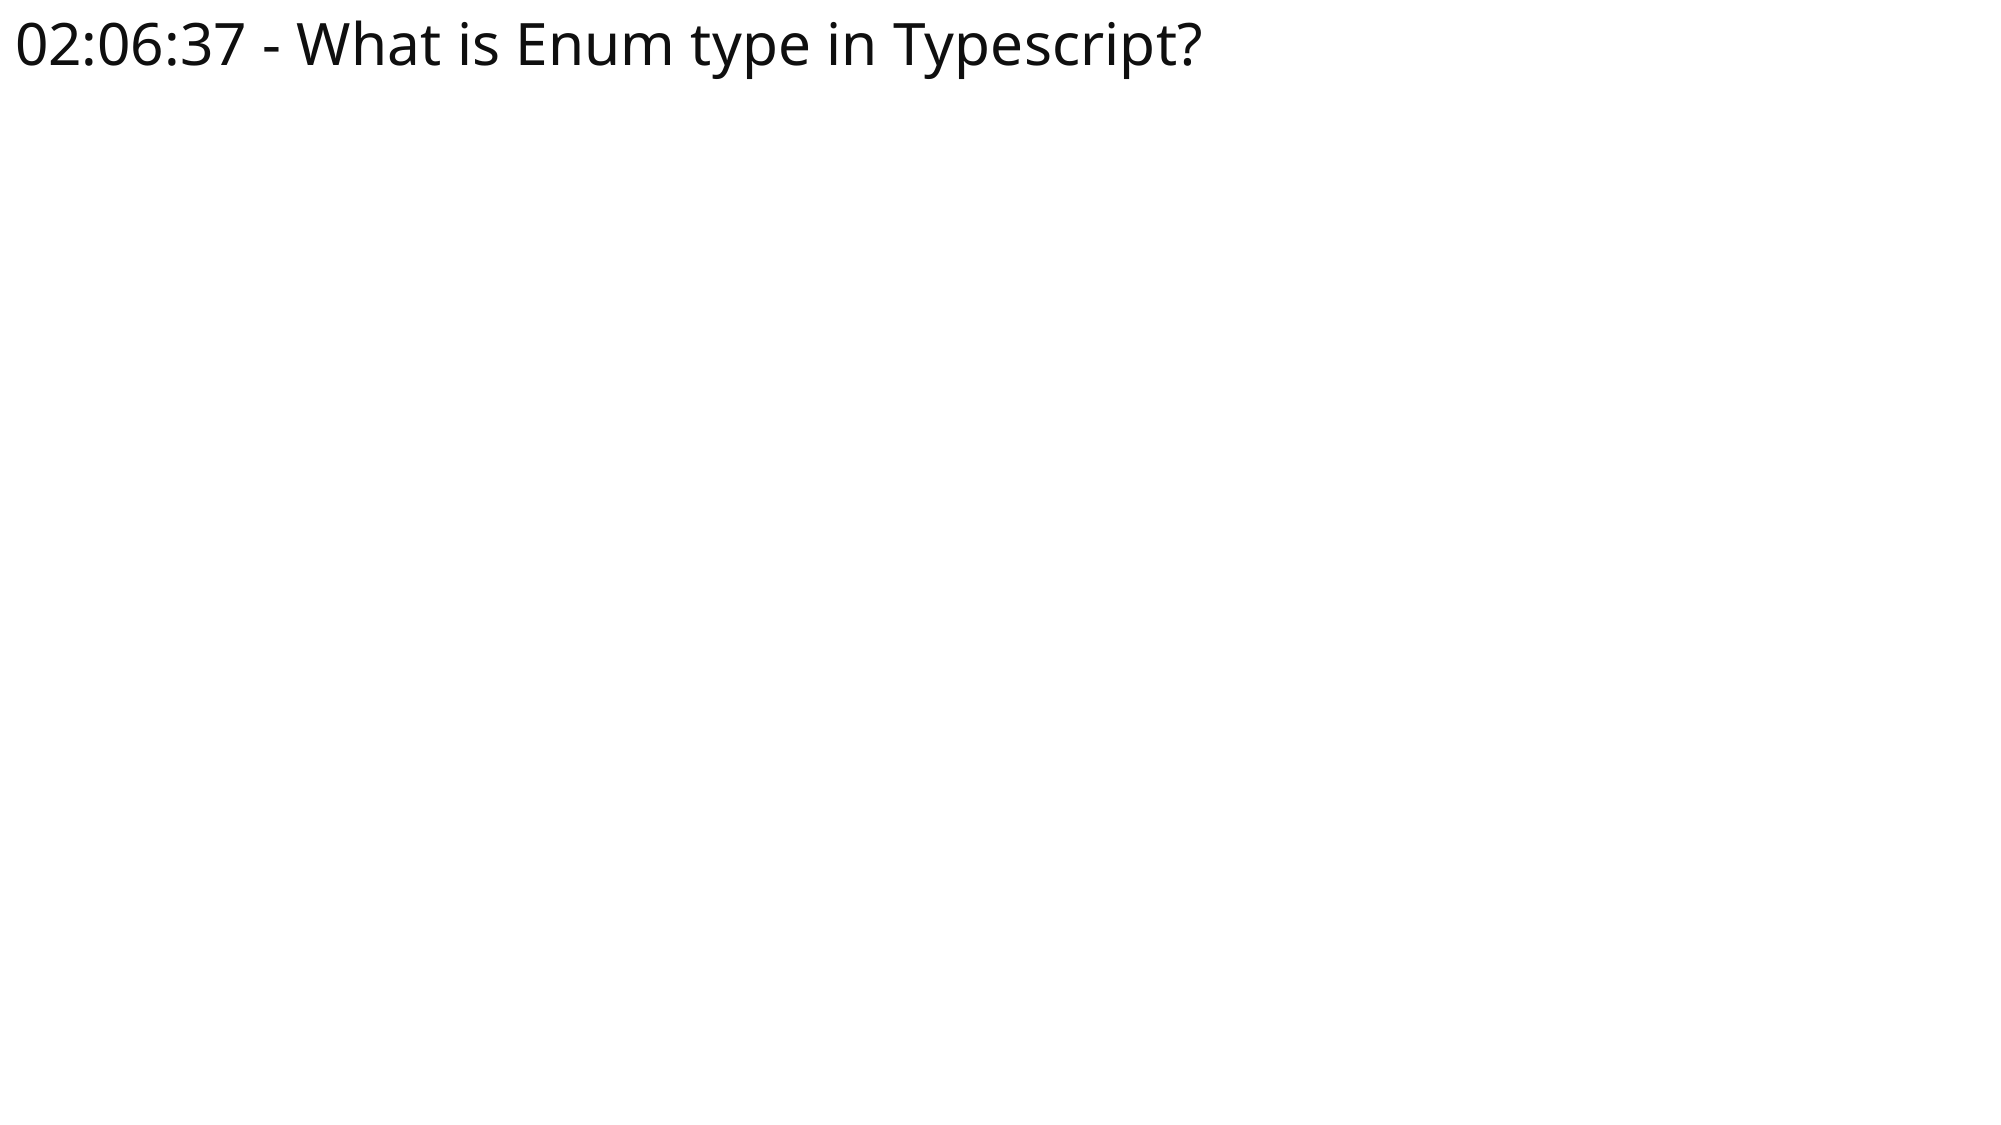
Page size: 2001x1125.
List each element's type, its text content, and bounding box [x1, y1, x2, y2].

title 02:06:37 - What is Enum type in Typescript? [0, 0, 2000, 88]
